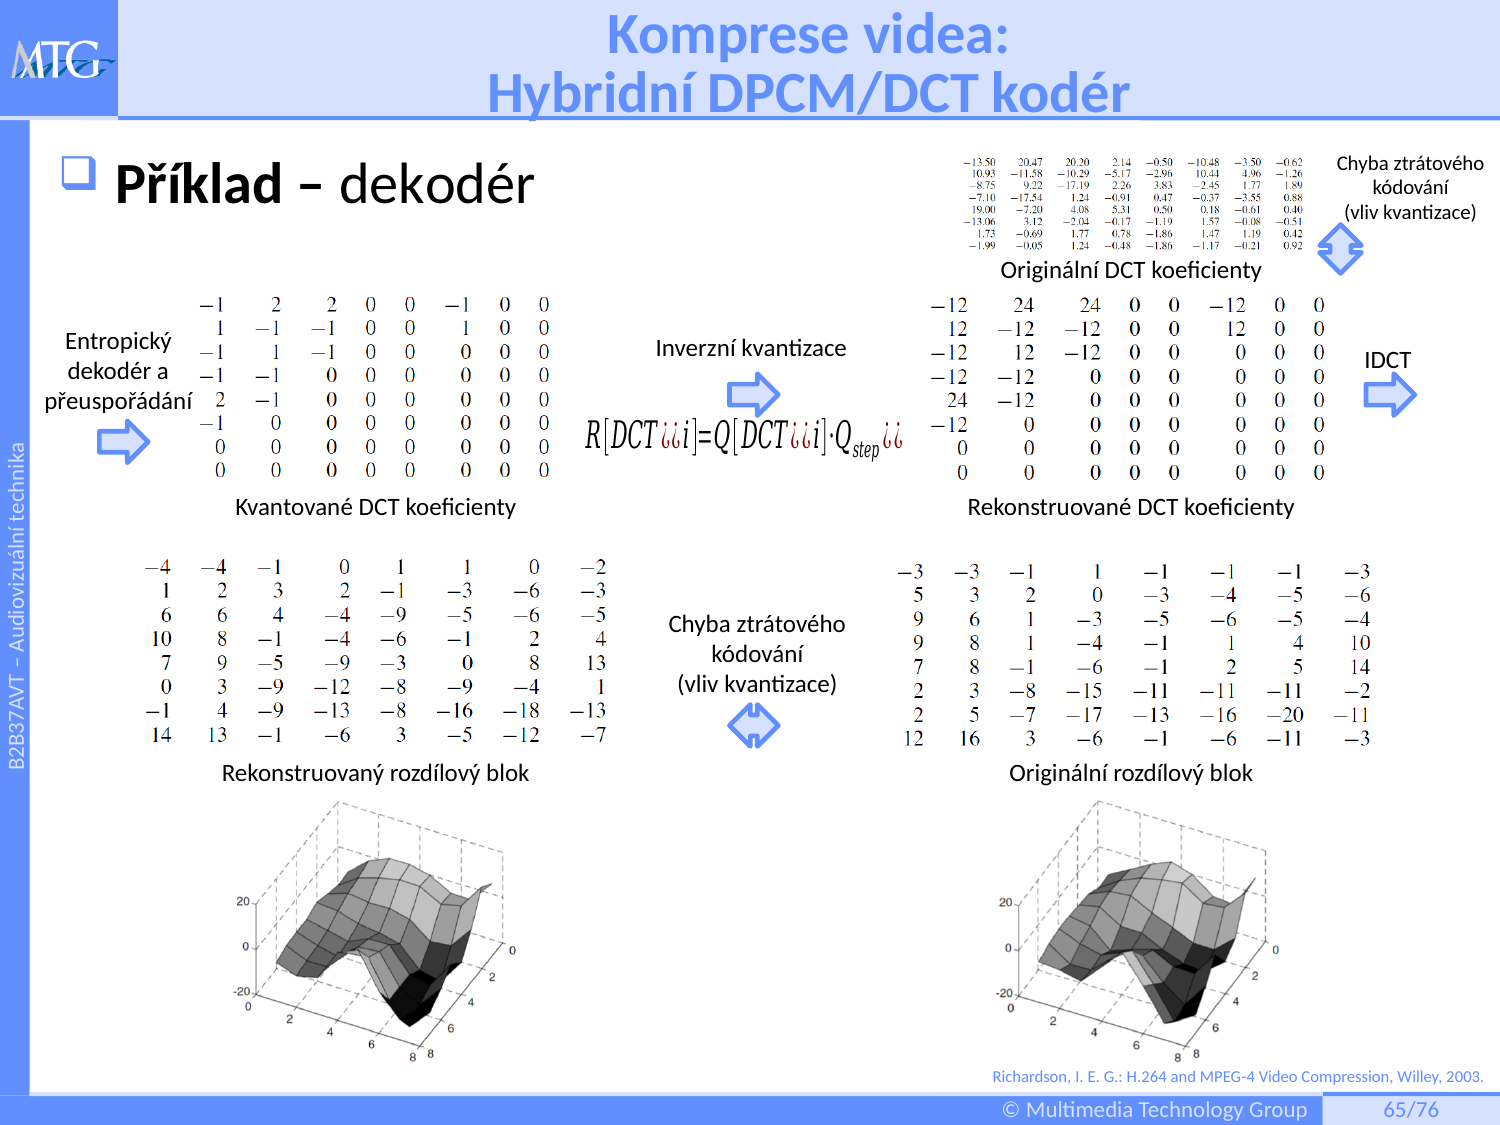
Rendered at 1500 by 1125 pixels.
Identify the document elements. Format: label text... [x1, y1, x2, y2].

text_box Entropický dekodér a přeuspořádání [30, 324, 182, 415]
text_box Richardson, I. E. G.: H.264 and MPEG-4 Video Compression, Willey, 2003. [29, 1058, 1500, 1094]
picture [187, 290, 565, 483]
picture [985, 796, 1287, 1067]
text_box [135, 549, 617, 747]
text_box Rekonstruovaný rozdílový blok [187, 756, 565, 787]
text_box Kvantované DCT koeficienty [187, 490, 565, 521]
text_box [729, 704, 779, 747]
slide_number 64/76 [1322, 1095, 1500, 1125]
text_box Inverzní kvantizace [628, 331, 874, 362]
text_box Originální DCT koeficienty [943, 253, 1320, 284]
list Příklad – dekodér [44, 137, 1471, 1058]
text_box [99, 420, 149, 463]
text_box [953, 154, 1310, 254]
text_box [729, 373, 779, 416]
text_box Chyba ztrátového kódování (vliv kvantizace) [634, 607, 874, 698]
text_box Originální rozdílový blok [943, 756, 1320, 787]
text_box Rekonstruované DCT koeficienty [943, 500, 1320, 521]
title Komprese videa: Hybridní DPCM/DCT kodér [118, 0, 1500, 119]
text_box [1319, 225, 1362, 274]
text_box Chyba ztrátového kódování (vliv kvantizace) [1326, 149, 1495, 225]
picture [10, 40, 116, 78]
picture [879, 557, 1384, 747]
text_box [1366, 374, 1415, 416]
picture [915, 290, 1348, 492]
picture [229, 796, 523, 1067]
text_box IDCT [1352, 343, 1500, 374]
